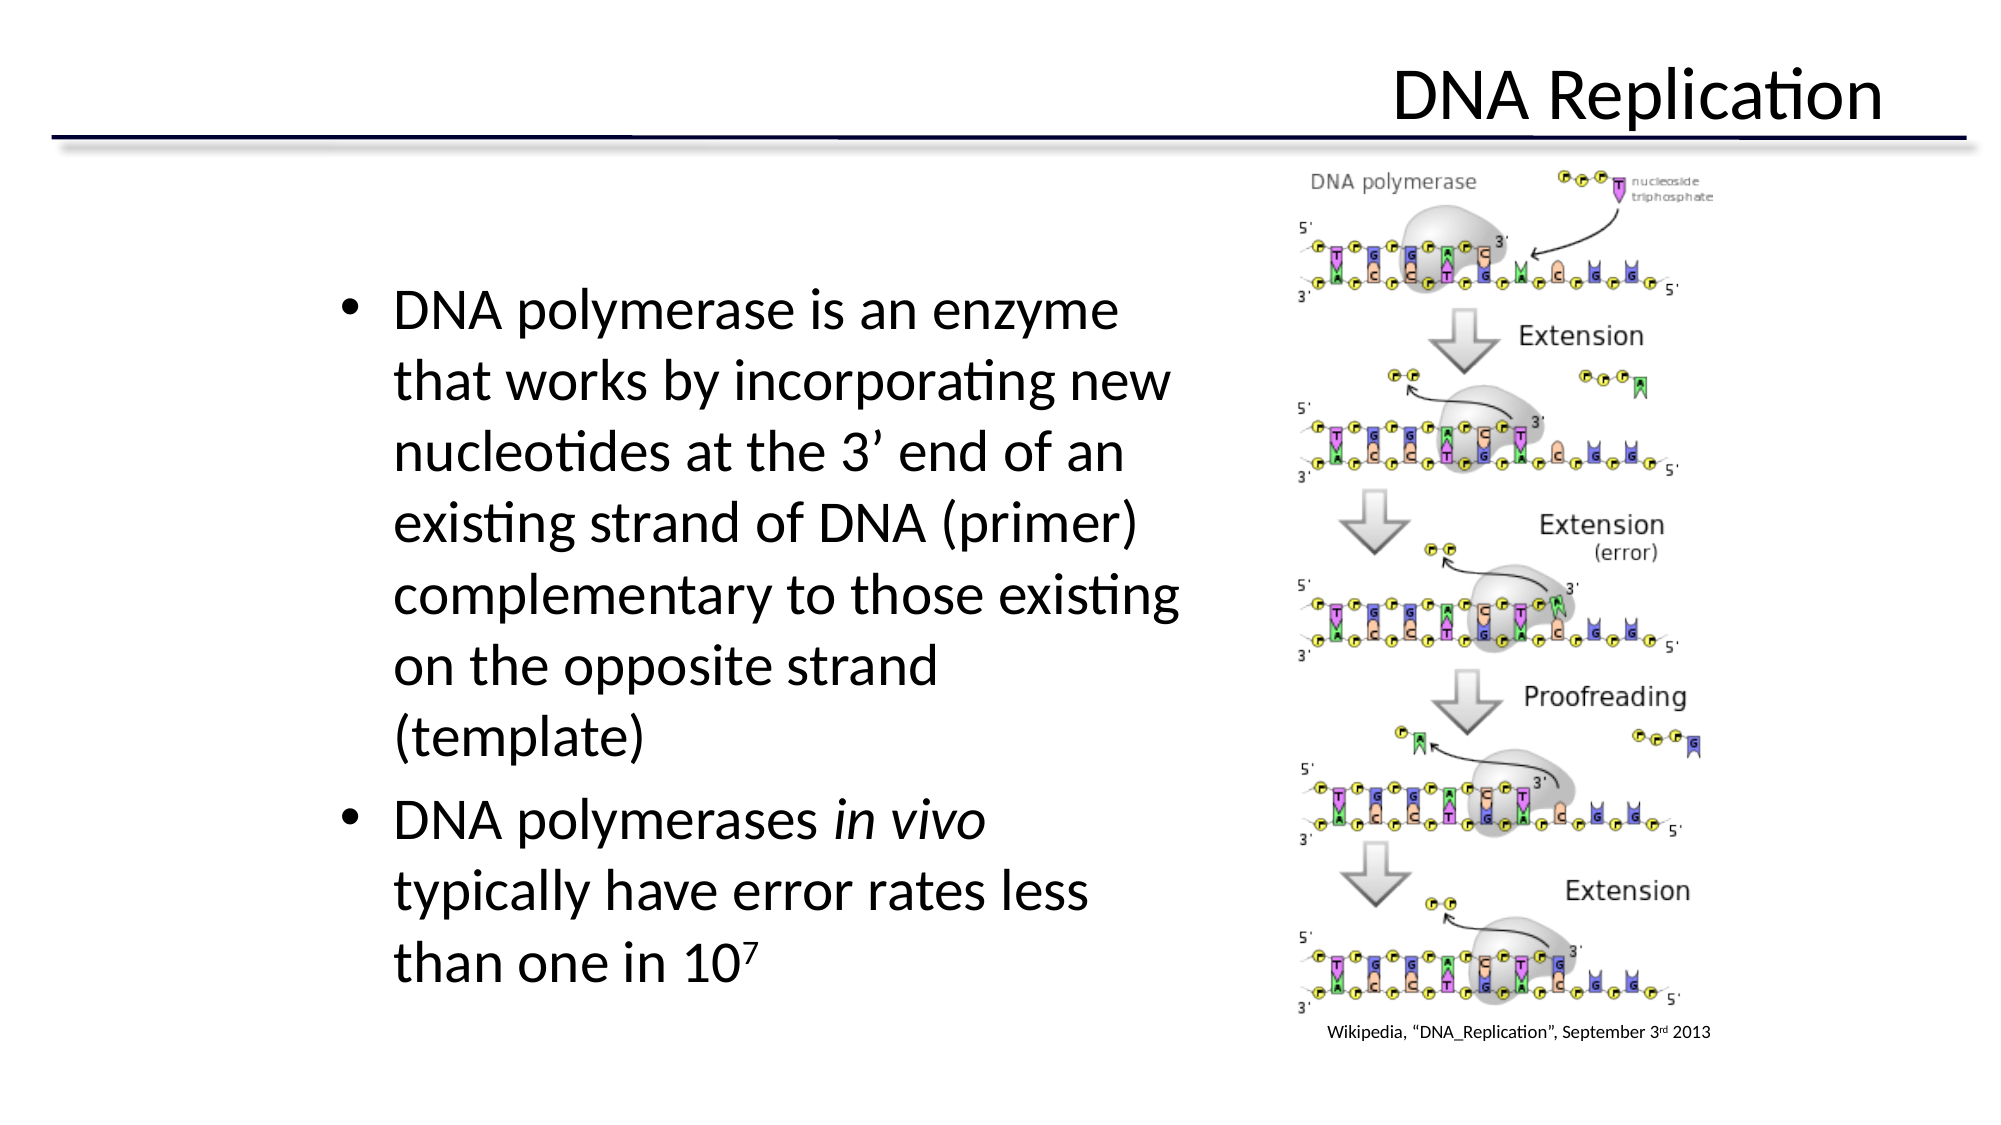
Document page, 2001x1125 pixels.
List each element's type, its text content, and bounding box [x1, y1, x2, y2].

title DNA Replication [99, 37, 1900, 225]
list DNA polymerase is an enzyme that works by incorporating new nucleotides at the 3’ end of an existing strand of DNA (primer) complementary to those existing on the opposite strand (template) DNA polymerases in vivo typically have error rates less than one in 107 [324, 262, 1200, 1005]
picture [1283, 162, 1713, 1021]
text_box Wikipedia, “DNA_Replication”, September 3rd 2013 [1312, 1012, 1738, 1050]
